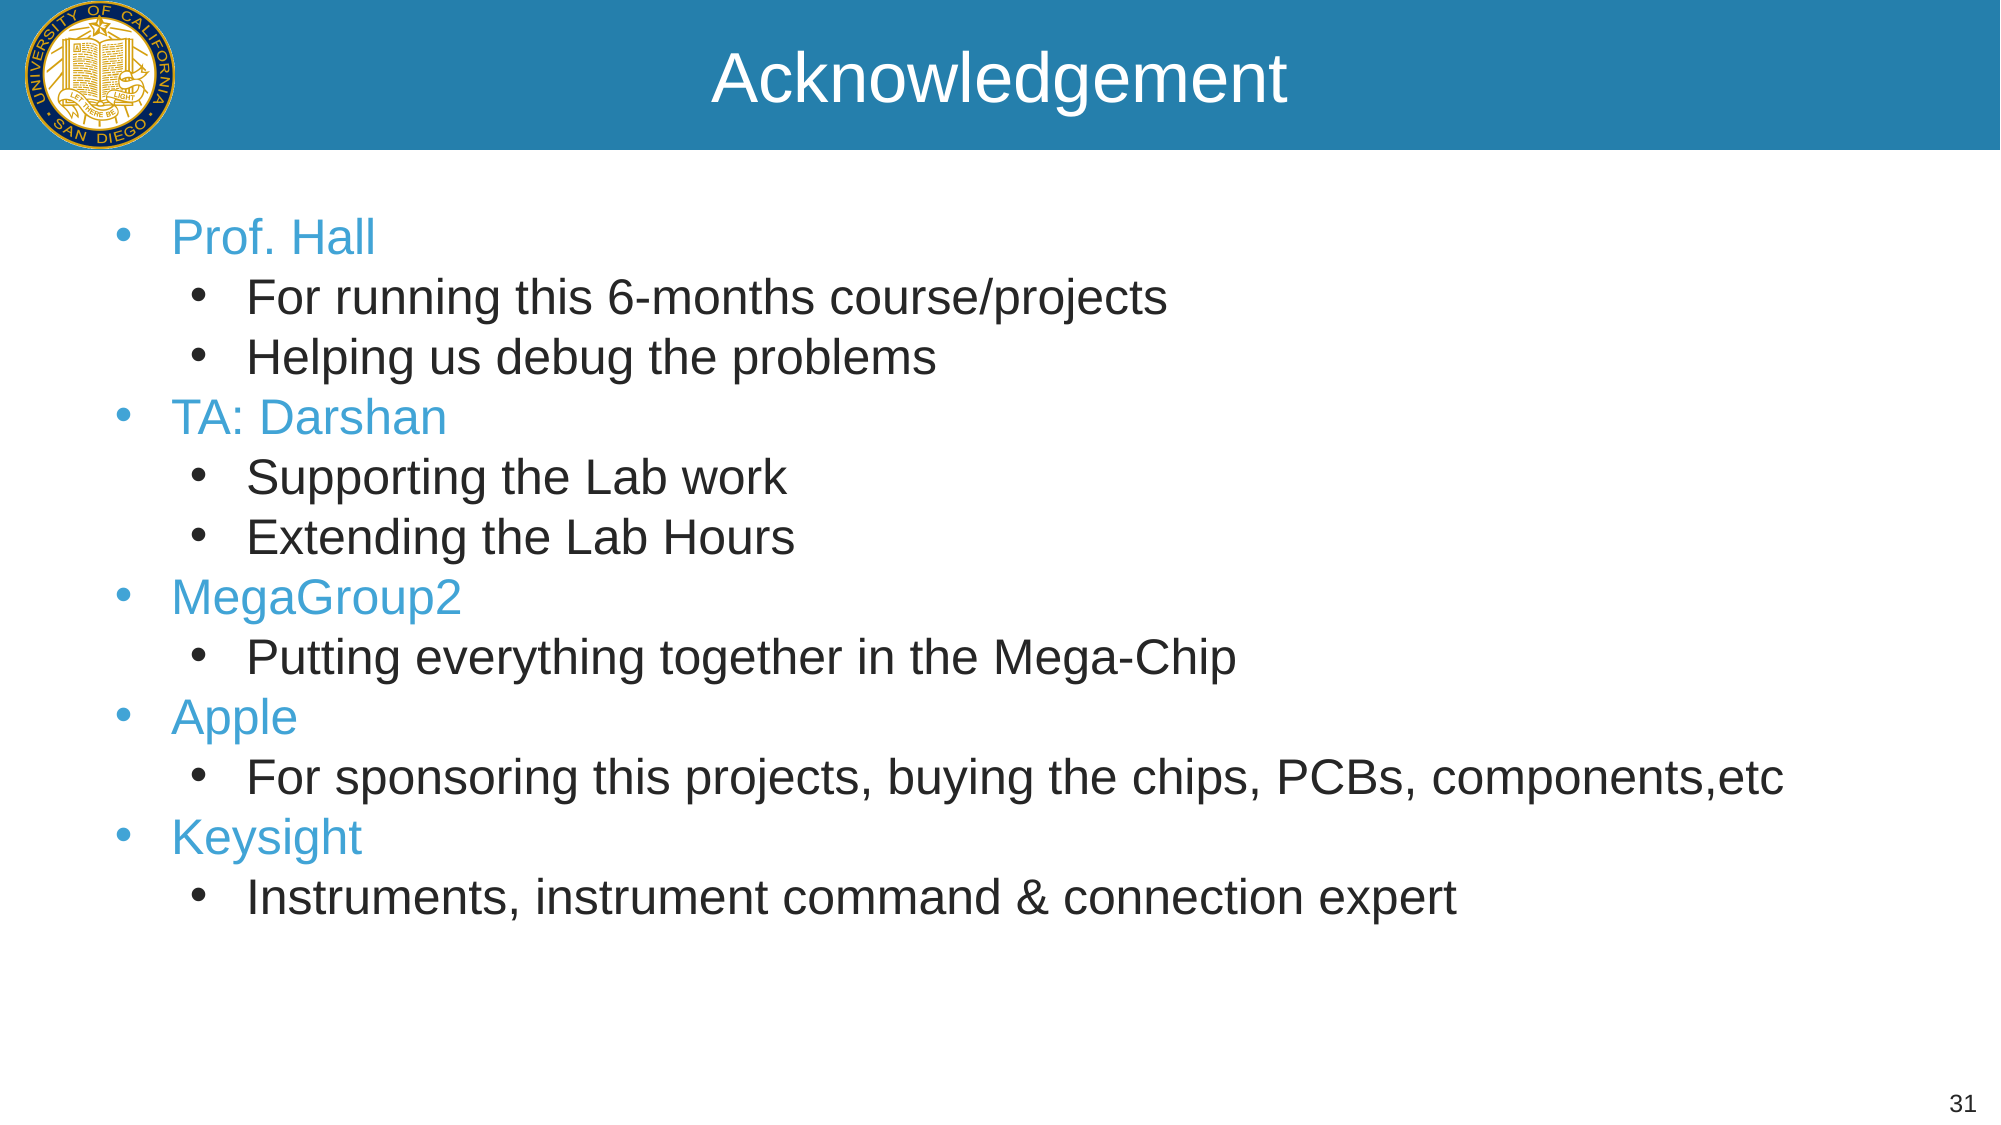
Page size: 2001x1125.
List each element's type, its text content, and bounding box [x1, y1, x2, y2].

title Acknowledgement [232, 9, 1768, 140]
text_box Prof. Hall For running this 6-months course/projects Helping us debug the problems TA: Darshan Supporting the Lab work Extending the Lab Hours MegaGroup2 Putting everything together in the Mega-Chip Apple For sponsoring this projects, buying the chips, PCBs, components,etc Keysight Instruments, instrument command & connection expert [99, 196, 1895, 977]
picture [0, 0, 225, 150]
slide_number 31 [1934, 1097, 2000, 1125]
